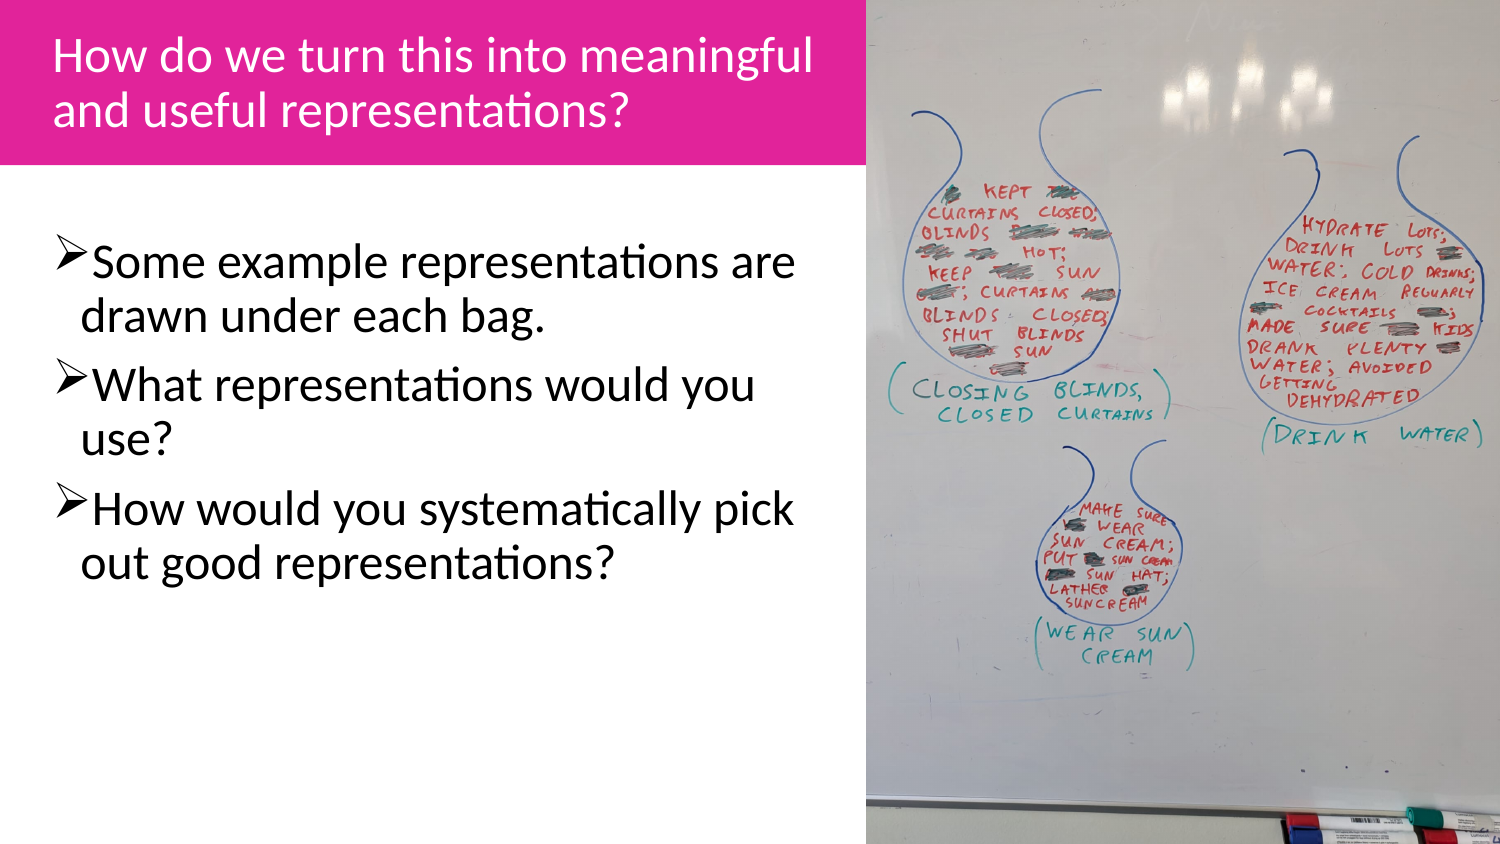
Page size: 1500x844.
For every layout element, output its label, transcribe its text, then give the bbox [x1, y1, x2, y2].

title How do we turn this into meaningful and useful representations? [37, 19, 852, 147]
picture [866, 0, 1500, 844]
list Some example representations are drawn under each bag. What representations would you use? How would you systematically pick out good representations? [37, 227, 837, 655]
